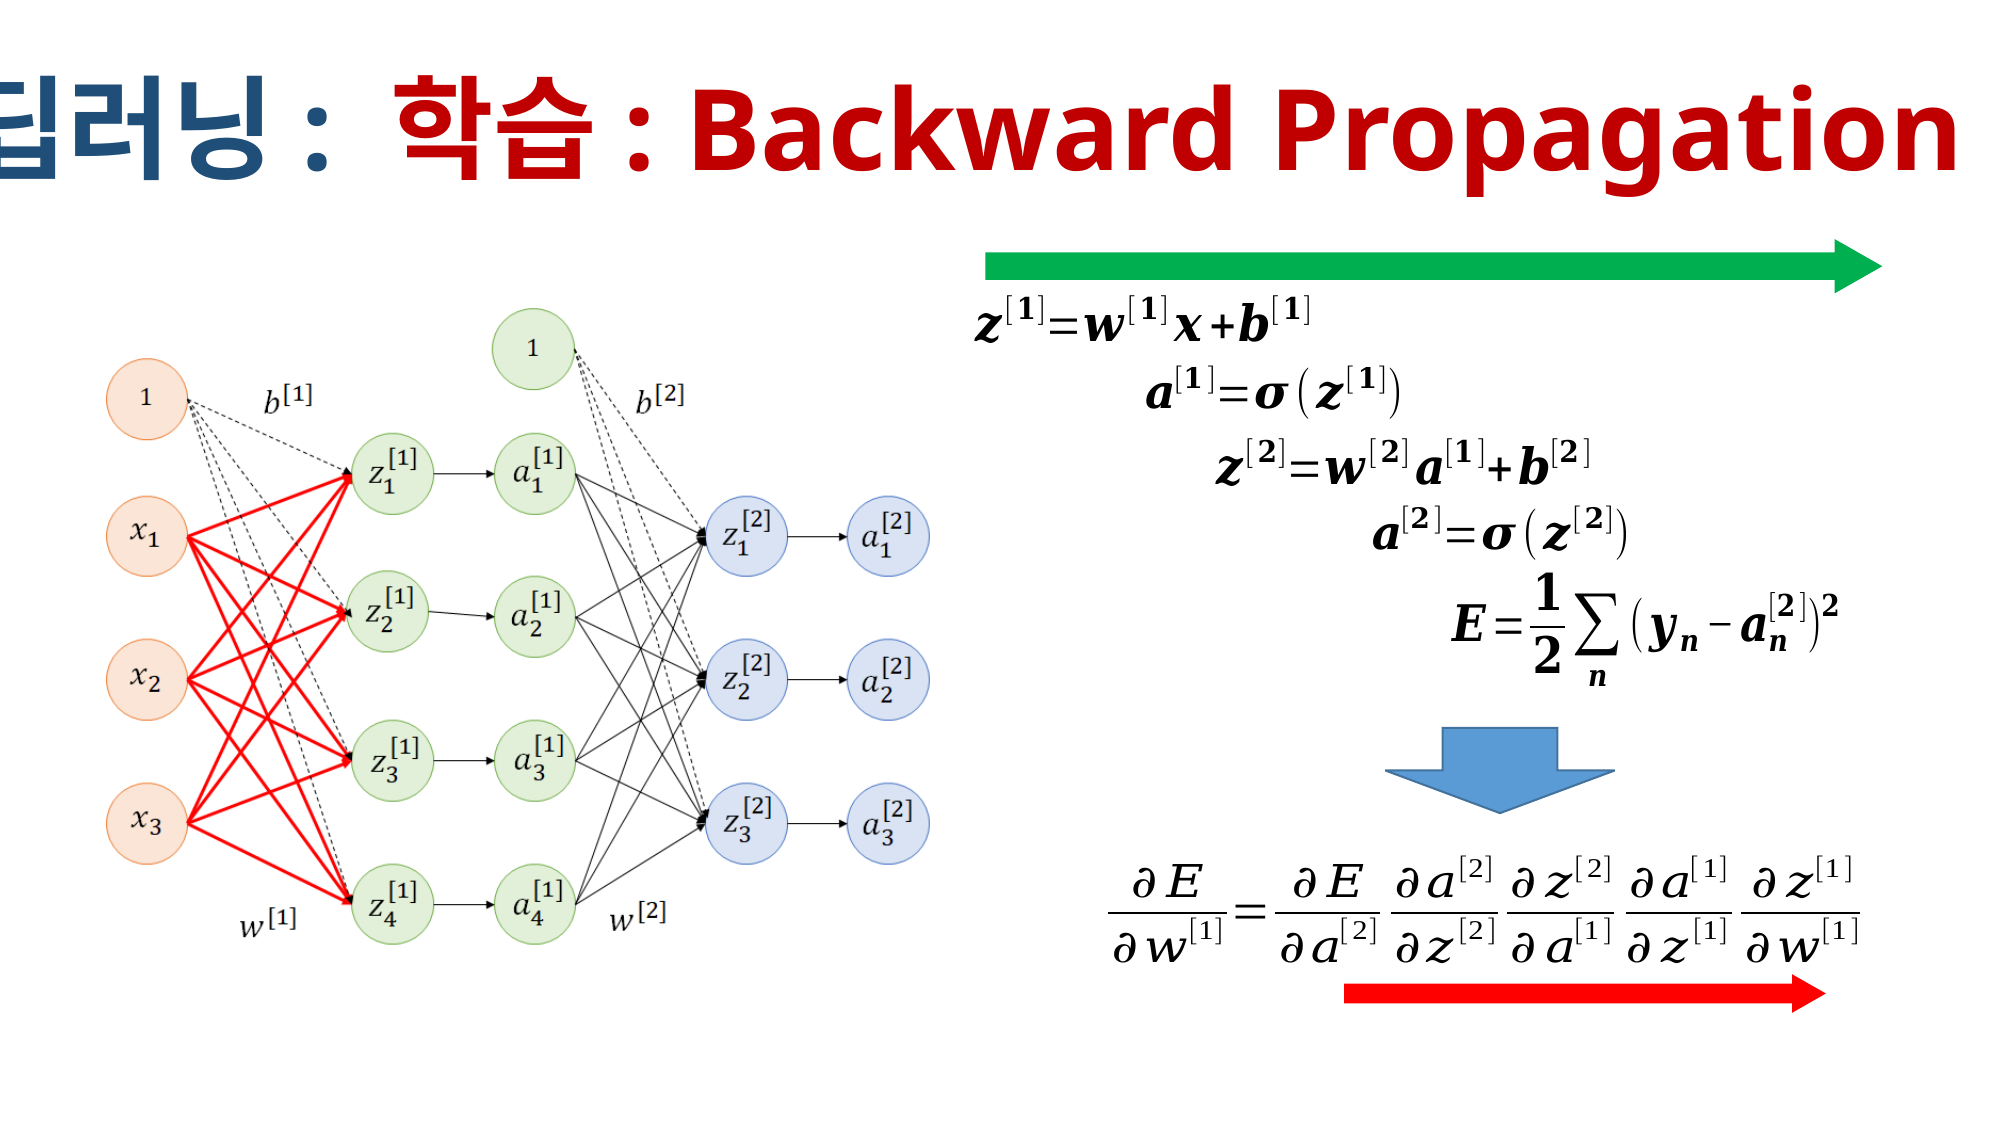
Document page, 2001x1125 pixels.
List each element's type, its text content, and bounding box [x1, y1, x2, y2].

text_box [985, 239, 1883, 294]
text_box [1384, 726, 1616, 815]
picture [106, 308, 933, 950]
text_box [1344, 974, 1826, 1013]
text_box 딥러닝: 학습: Backward Propagation [0, 50, 1979, 201]
